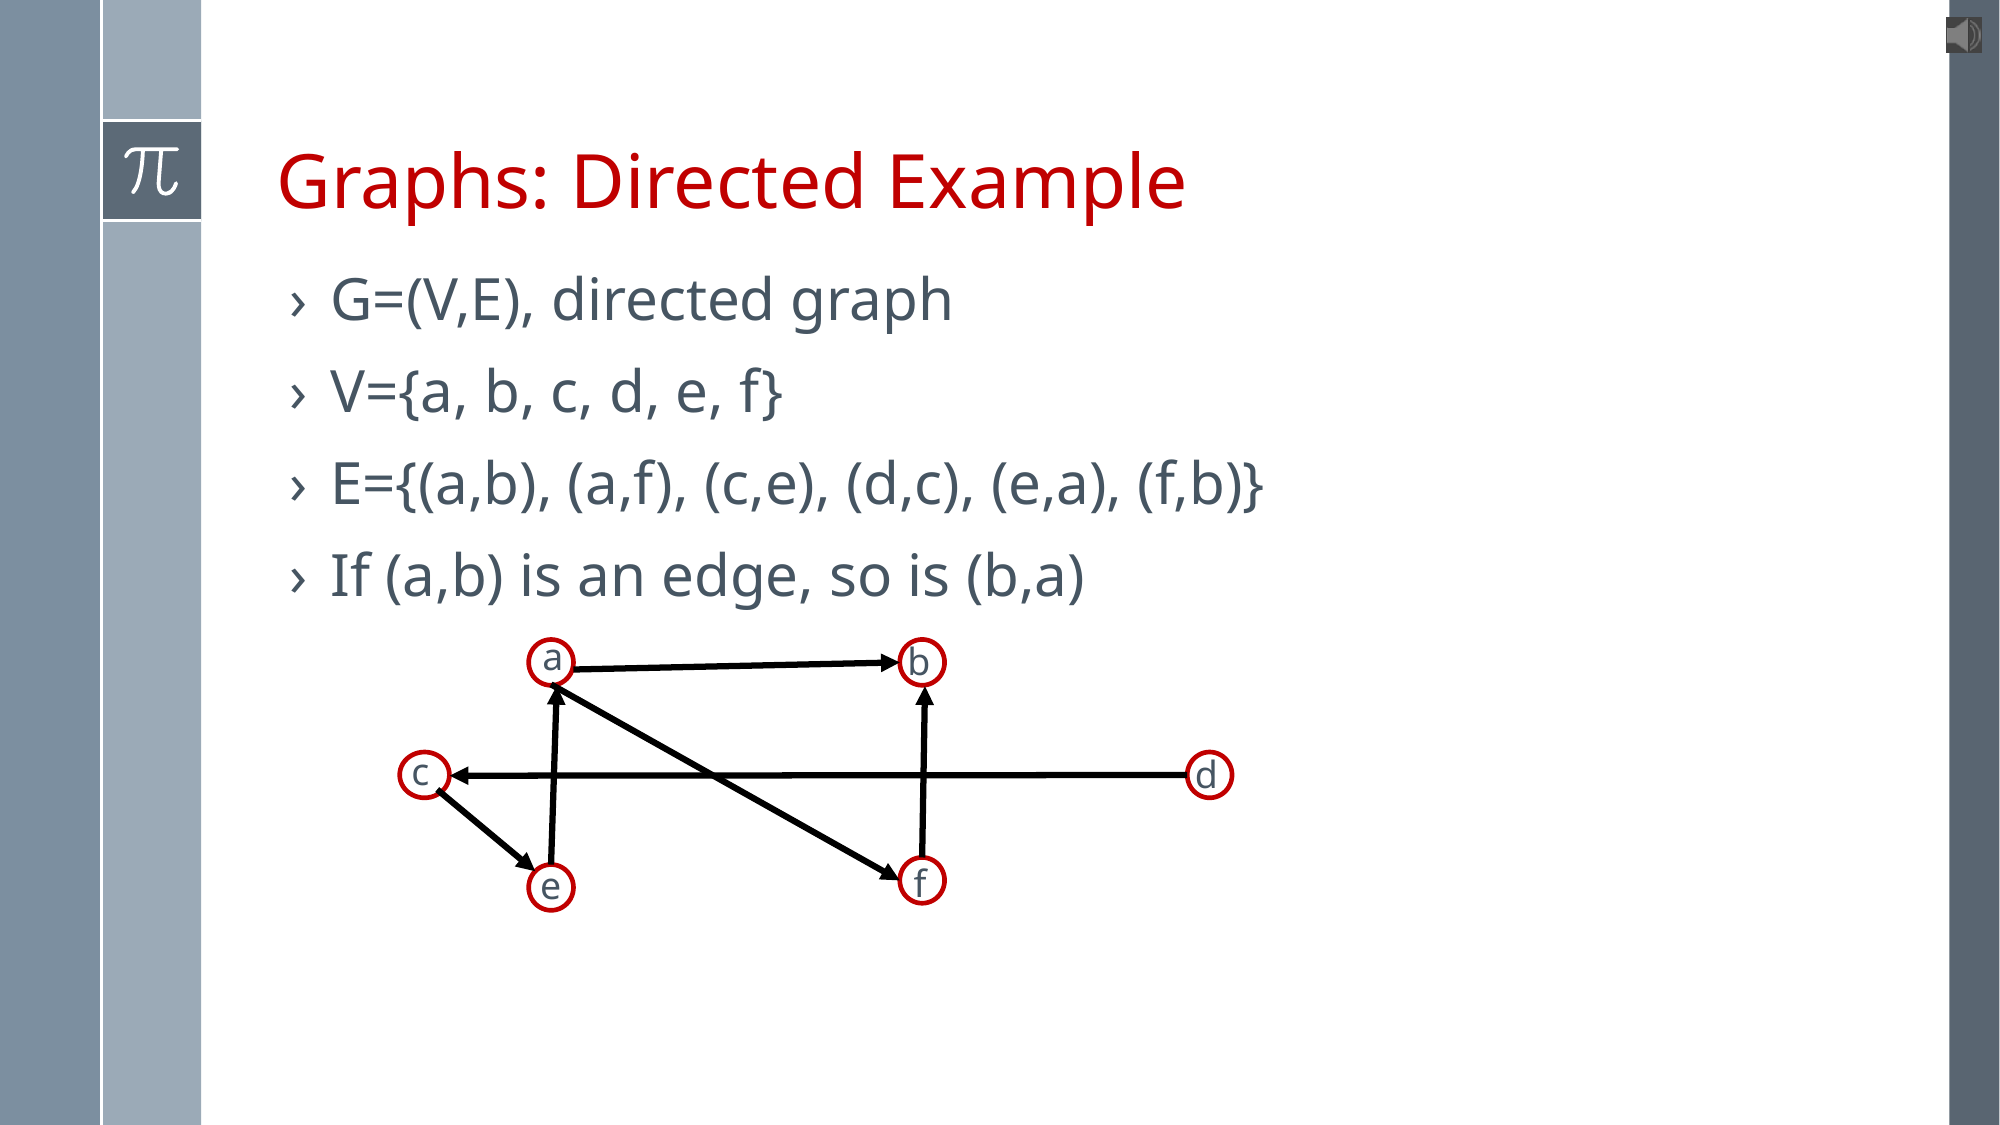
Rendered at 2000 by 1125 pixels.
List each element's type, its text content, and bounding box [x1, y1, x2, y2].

text_box b [892, 630, 946, 691]
list G=(V,E), directed graph V={a, b, c, d, e, f} E={(a,b), (a,f), (c,e), (d,c), (e,a), (f,b)} If (a,b) is an edge, so is (b,a) [274, 262, 1938, 1013]
text_box d [1180, 743, 1233, 804]
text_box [1945, 16, 1983, 55]
title Graphs: Directed Example [261, 29, 1867, 233]
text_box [437, 789, 536, 872]
text_box c [396, 740, 445, 801]
text_box a [527, 625, 579, 686]
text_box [550, 776, 900, 881]
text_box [550, 685, 900, 774]
text_box [445, 760, 451, 789]
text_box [573, 662, 900, 670]
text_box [922, 776, 926, 858]
text_box f [898, 852, 942, 913]
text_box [922, 686, 926, 774]
text_box e [525, 854, 577, 915]
text_box [942, 867, 946, 894]
